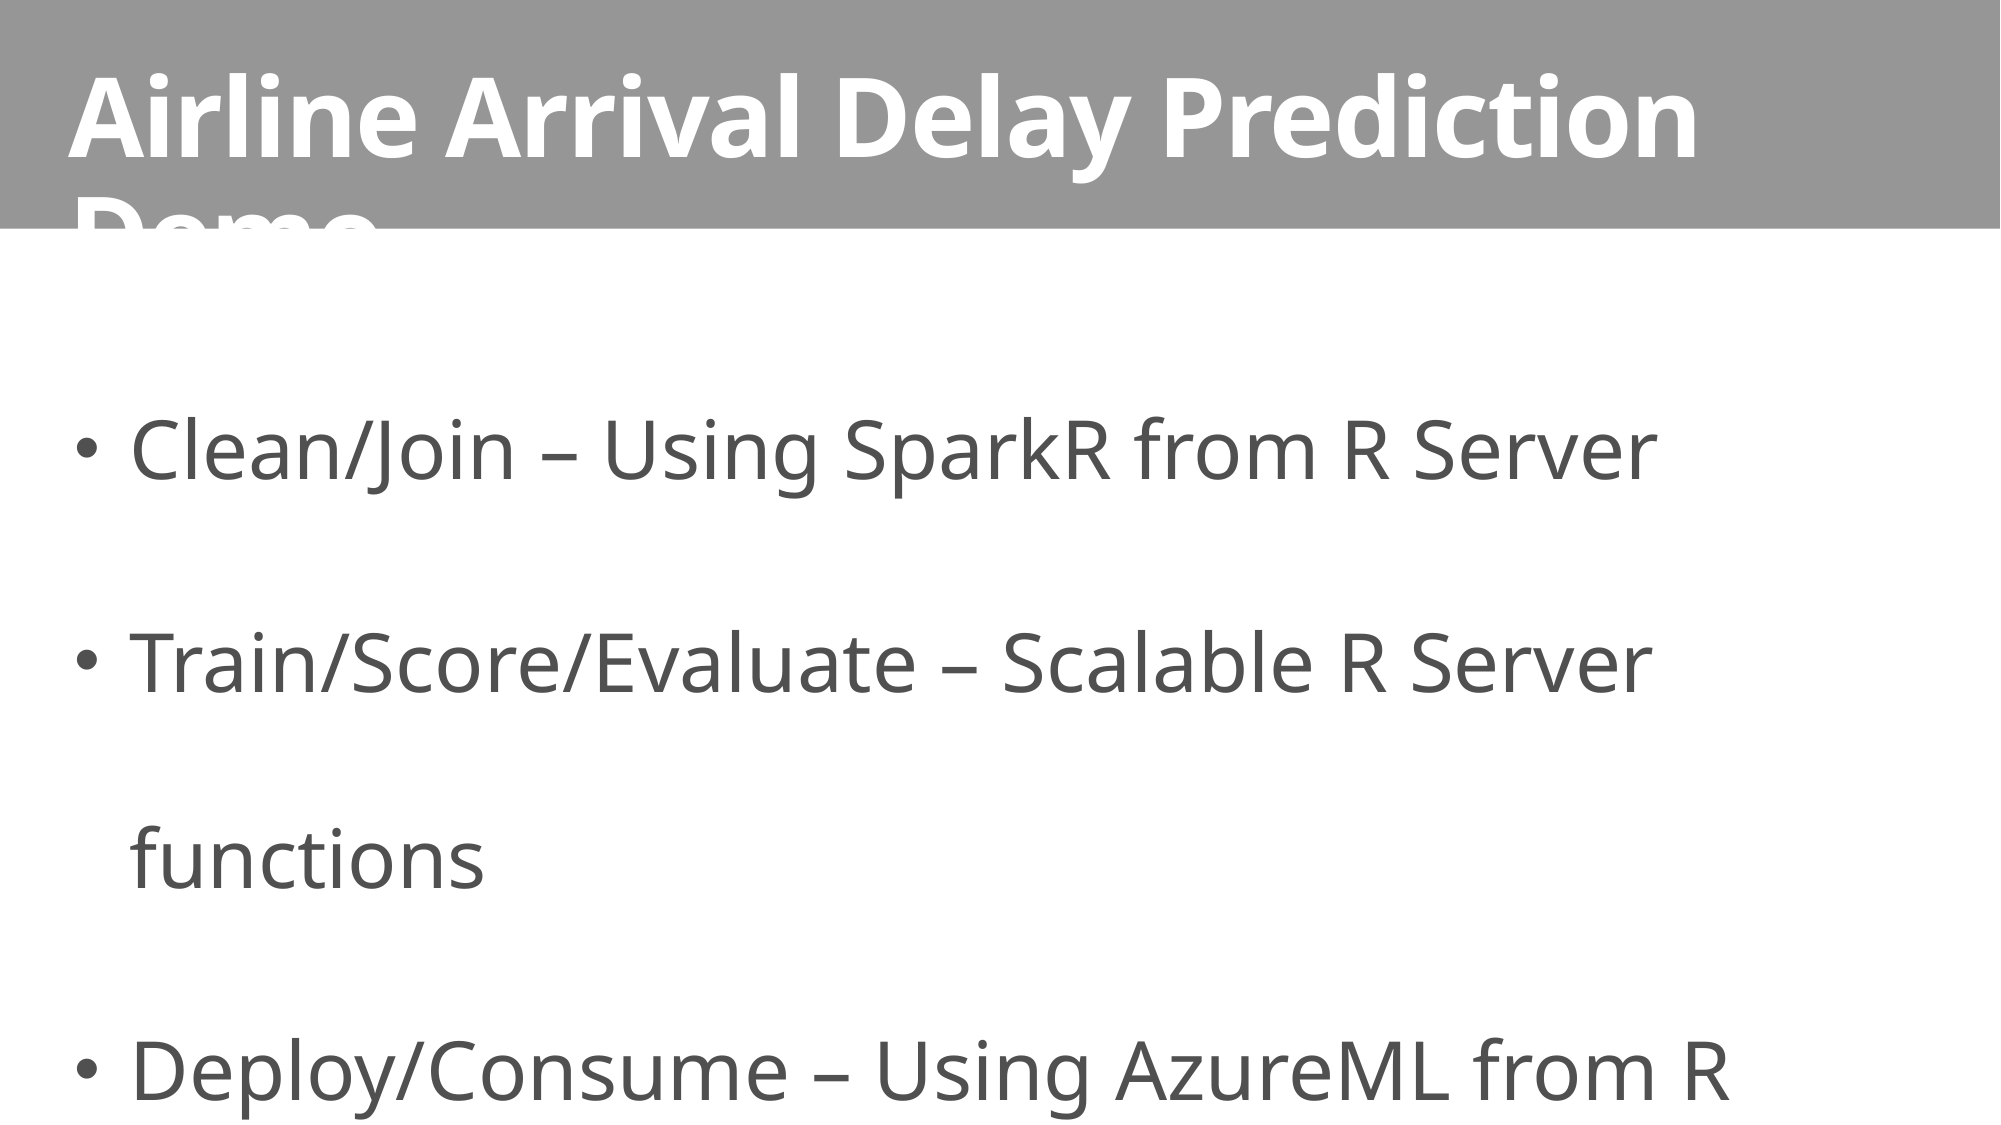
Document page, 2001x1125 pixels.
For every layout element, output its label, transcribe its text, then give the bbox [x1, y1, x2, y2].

list Clean/Join – Using SparkR from R Server Train/Score/Evaluate – Scalable R Server functions Deploy/Consume – Using AzureML from R Server [44, 276, 1956, 864]
text_box [0, 0, 2000, 229]
title Airline Arrival Delay Prediction Demo [44, 47, 1957, 196]
